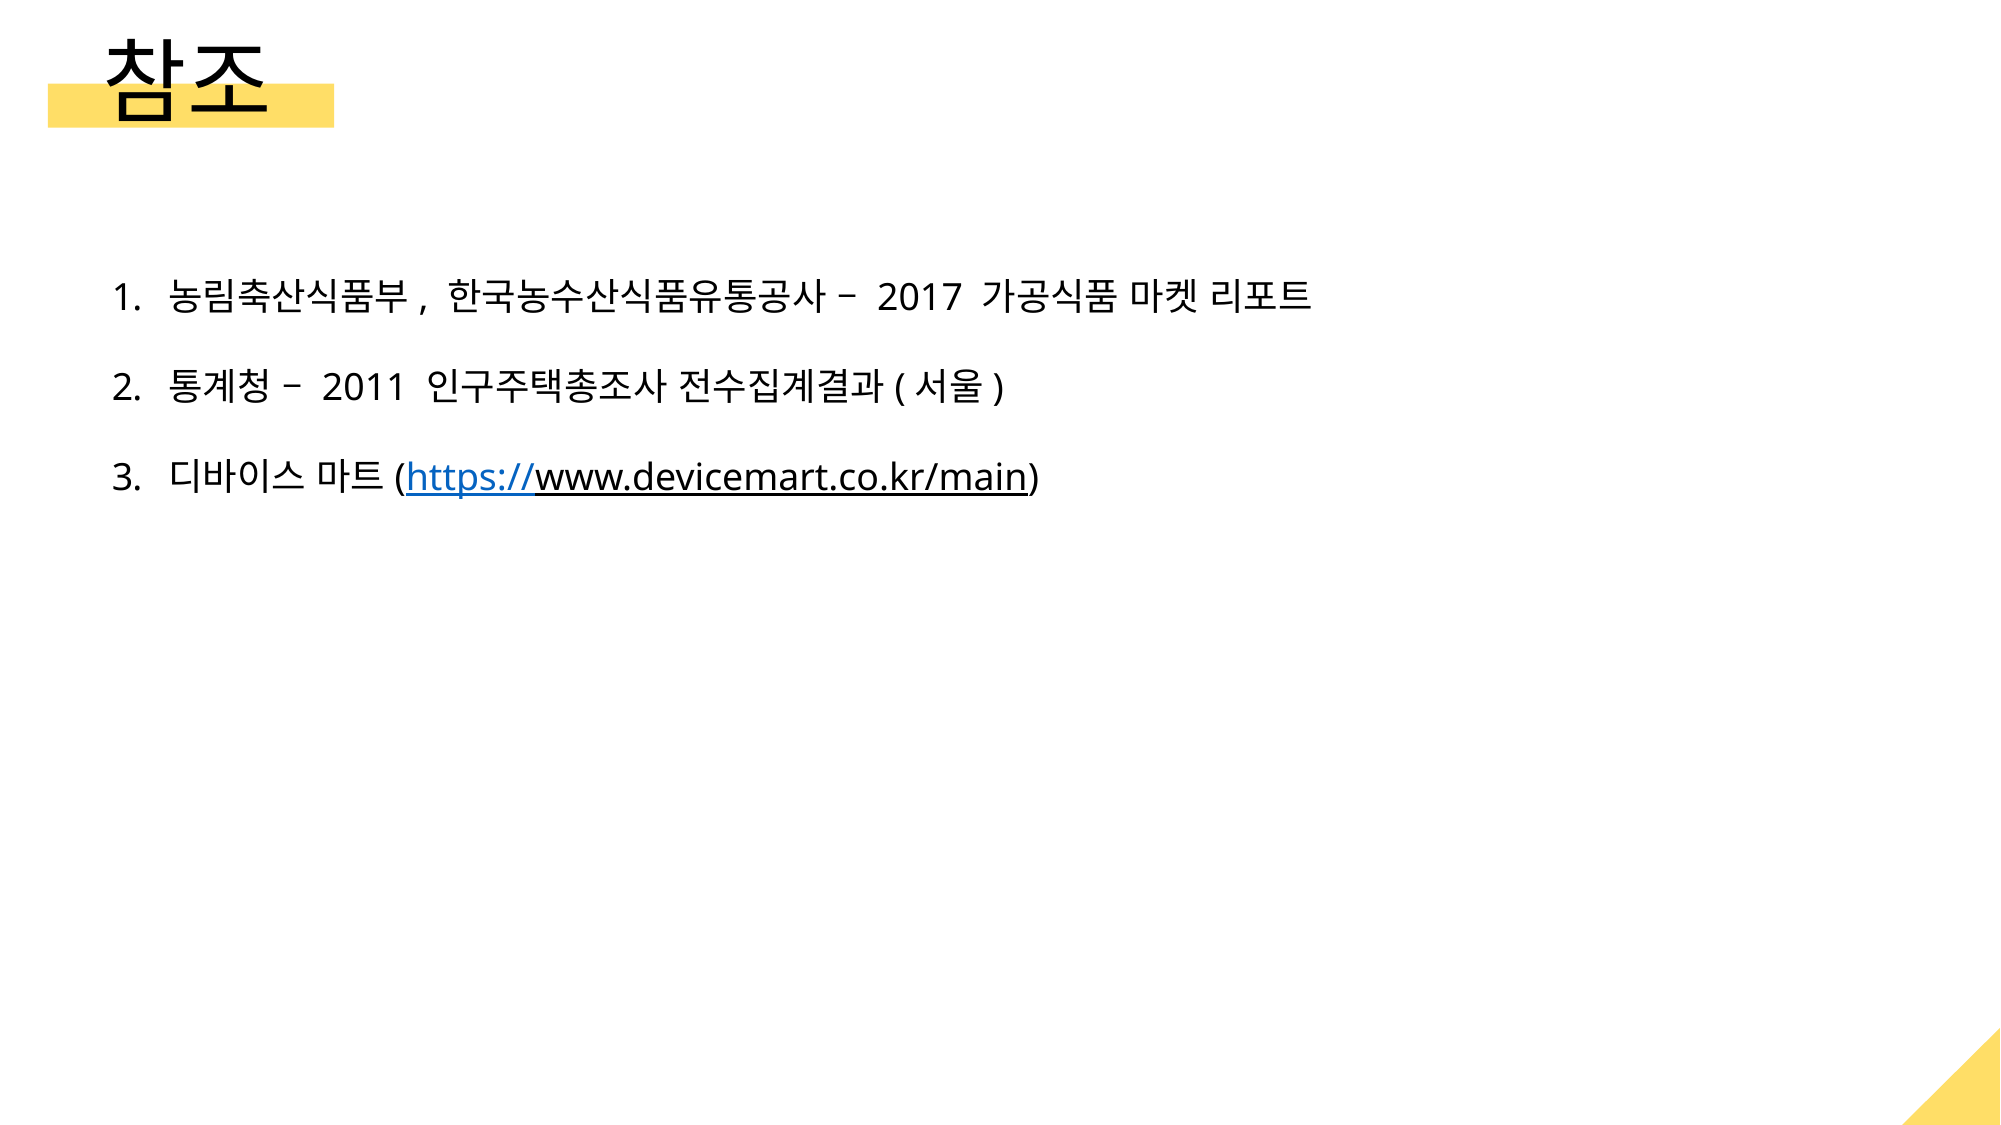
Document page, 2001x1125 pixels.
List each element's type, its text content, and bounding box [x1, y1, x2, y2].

text_box [1900, 1026, 2000, 1125]
text_box 참조 [88, 0, 287, 142]
text_box [287, 83, 335, 129]
text_box [47, 83, 88, 129]
text_box 농림축산식품부, 한국농수산식품유통공사 – 2017 가공식품 마켓 리포트 통계청 – 2011 인구주택총조사 전수집계결과(서울) 디바이스 마트(https://www.devicemart.co.kr/main) [97, 265, 1328, 602]
